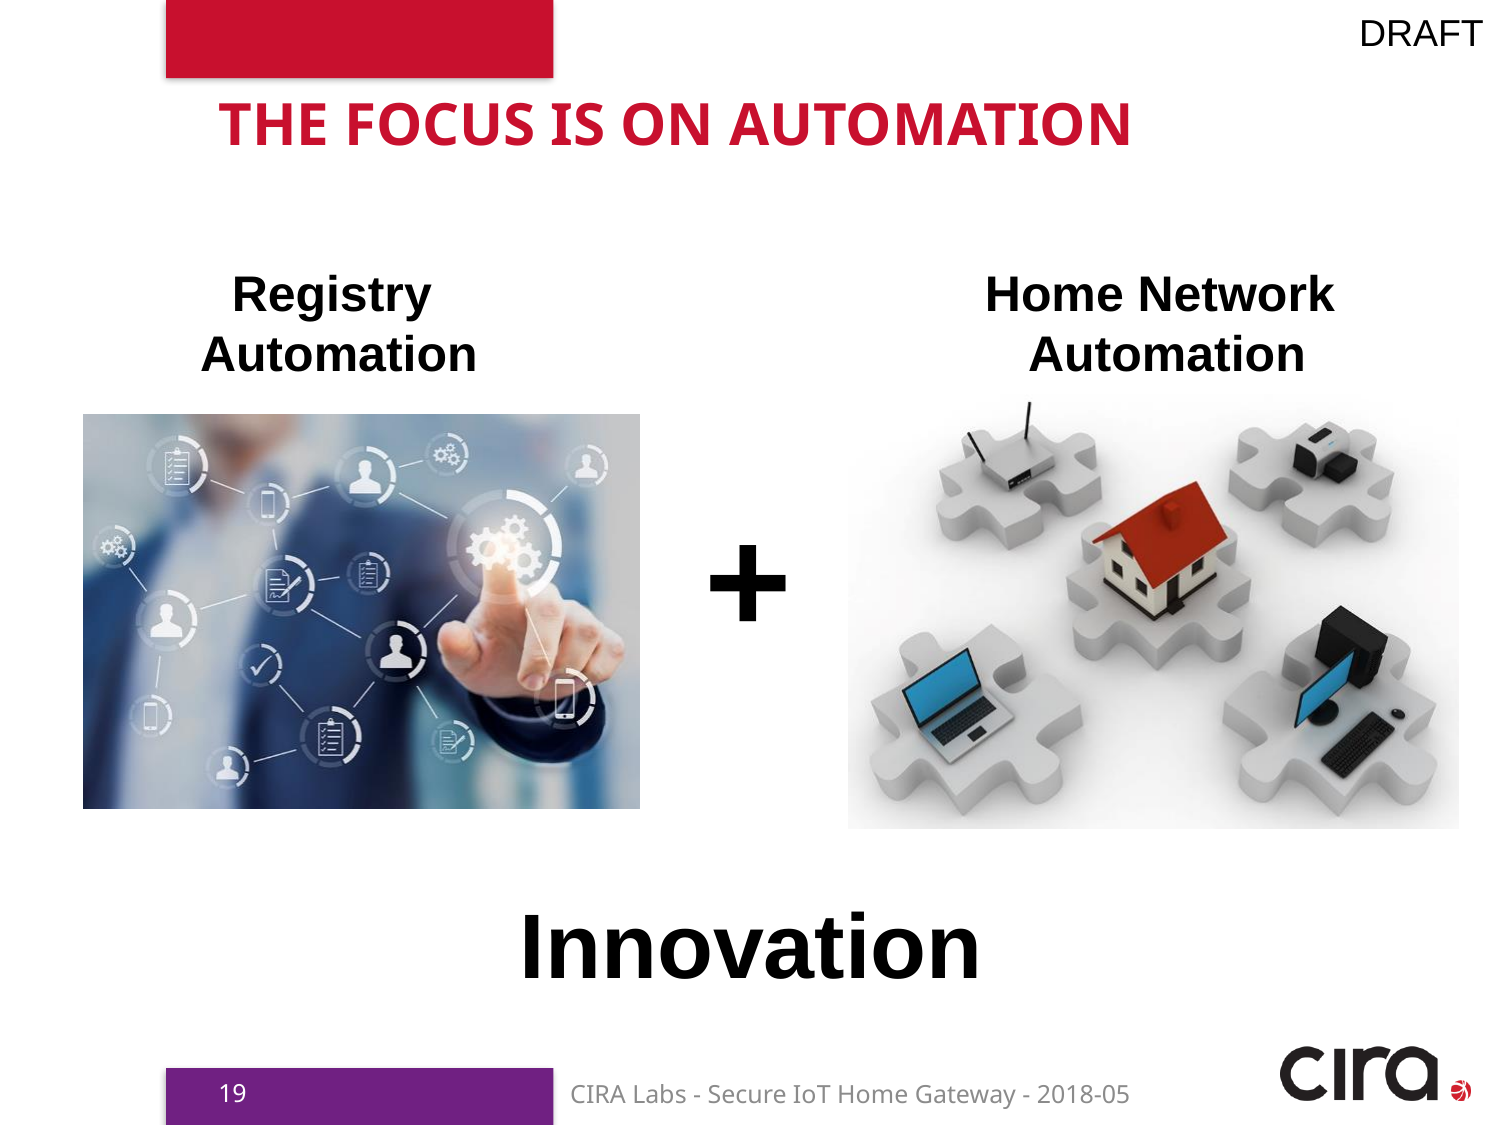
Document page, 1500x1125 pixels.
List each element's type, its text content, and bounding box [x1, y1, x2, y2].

text_box Registry Automation [185, 253, 493, 389]
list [847, 394, 1459, 829]
text_box Innovation [505, 879, 999, 1004]
picture [1280, 1046, 1471, 1101]
title The focus is on AutomatioN [203, 79, 1422, 268]
footer CIRA Labs - Secure IoT Home Gateway - 2018-05 [555, 1066, 1312, 1125]
picture [83, 413, 641, 810]
slide_number 19 [203, 1064, 554, 1125]
text_box + [689, 476, 807, 672]
text_box Home Network Automation [970, 253, 1364, 389]
